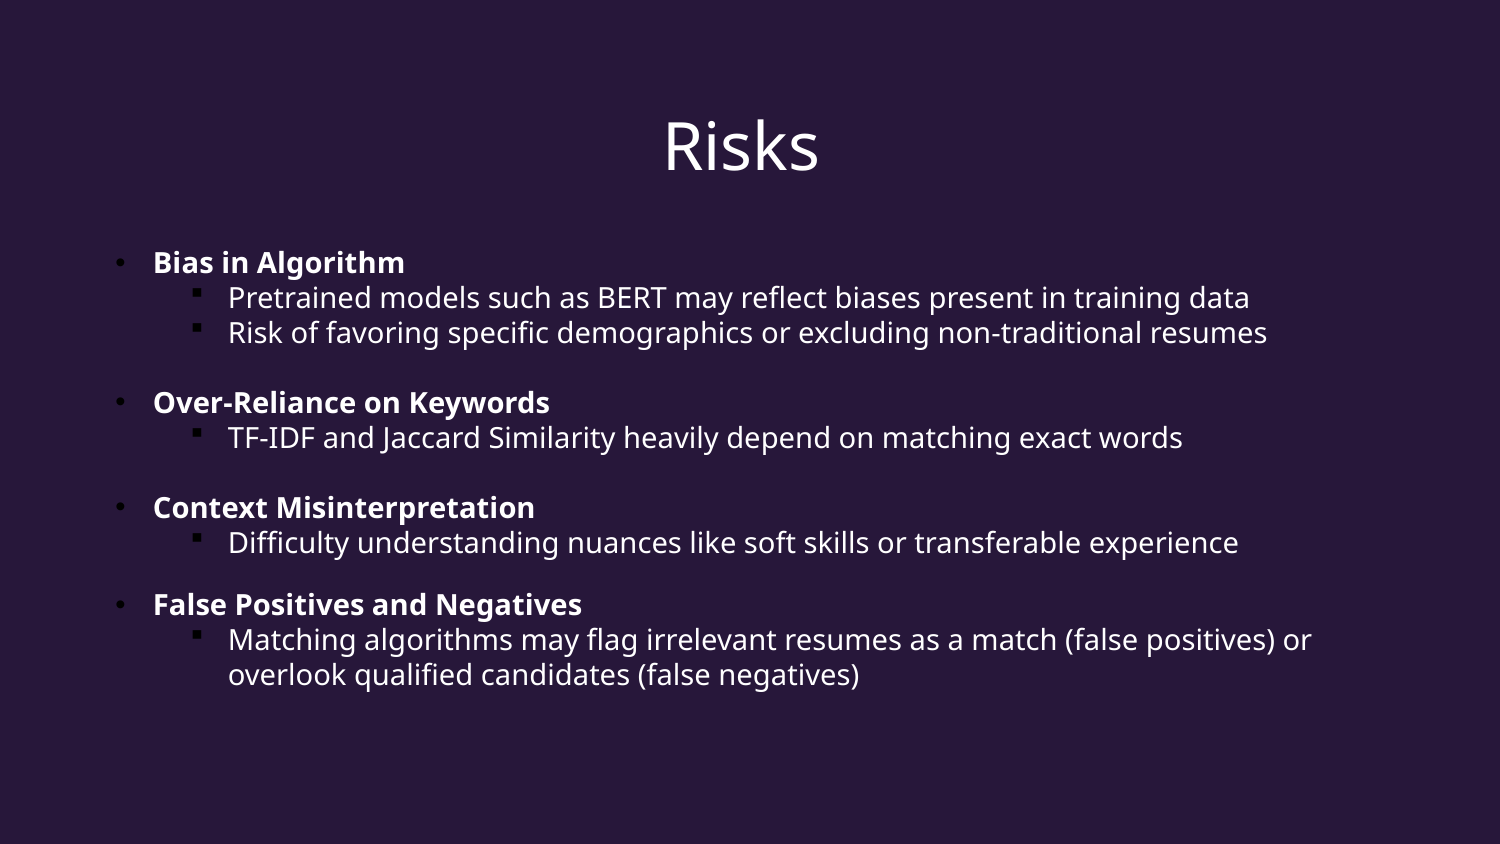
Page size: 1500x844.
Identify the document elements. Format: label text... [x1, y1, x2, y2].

title Risks [118, 88, 1382, 236]
text_box Bias in Algorithm Pretrained models such as BERT may reflect biases present in training data Risk of favoring specific demographics or excluding non-traditional resumes Over-Reliance on Keywords TF-IDF and Jaccard Similarity heavily depend on matching exact words Context Misinterpretation Difficulty understanding nuances like soft skills or transferable experience False Positives and Negatives Matching algorithms may flag irrelevant resumes as a match (false positives) or overlook qualified candidates (false negatives) [100, 236, 1400, 699]
